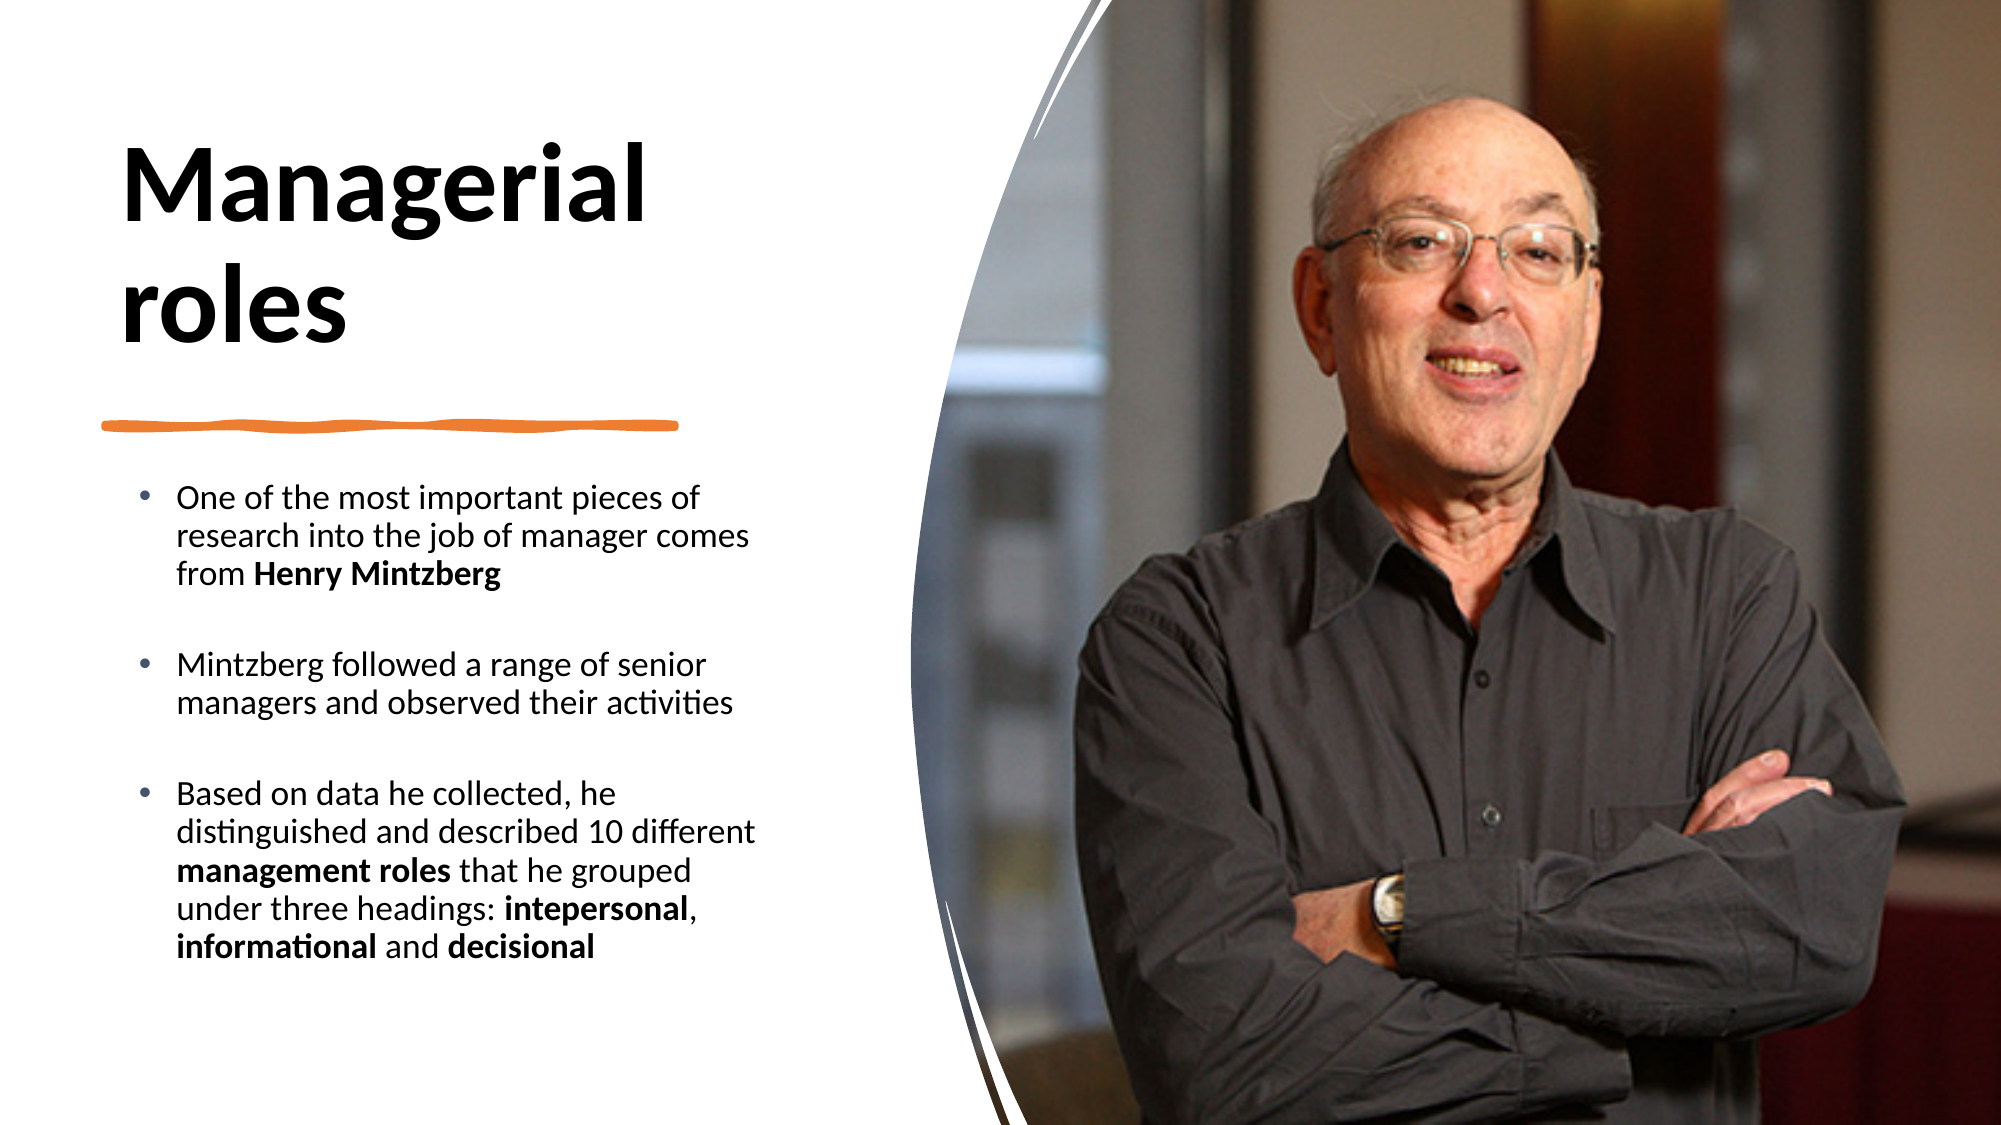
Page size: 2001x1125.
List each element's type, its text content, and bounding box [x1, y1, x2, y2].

text_box One of the most important pieces of research into the job of manager comes from Henry Mintzberg Mintzberg followed a range of senior managers and observed their activities Based on data he collected, he distinguished and described 10 different management roles that he grouped under three headings: intepersonal, informational and decisional [104, 471, 802, 1016]
text_box [0, 0, 910, 1125]
title Managerial roles [105, 53, 822, 375]
text_box [103, 421, 676, 431]
picture [910, 0, 2001, 1125]
